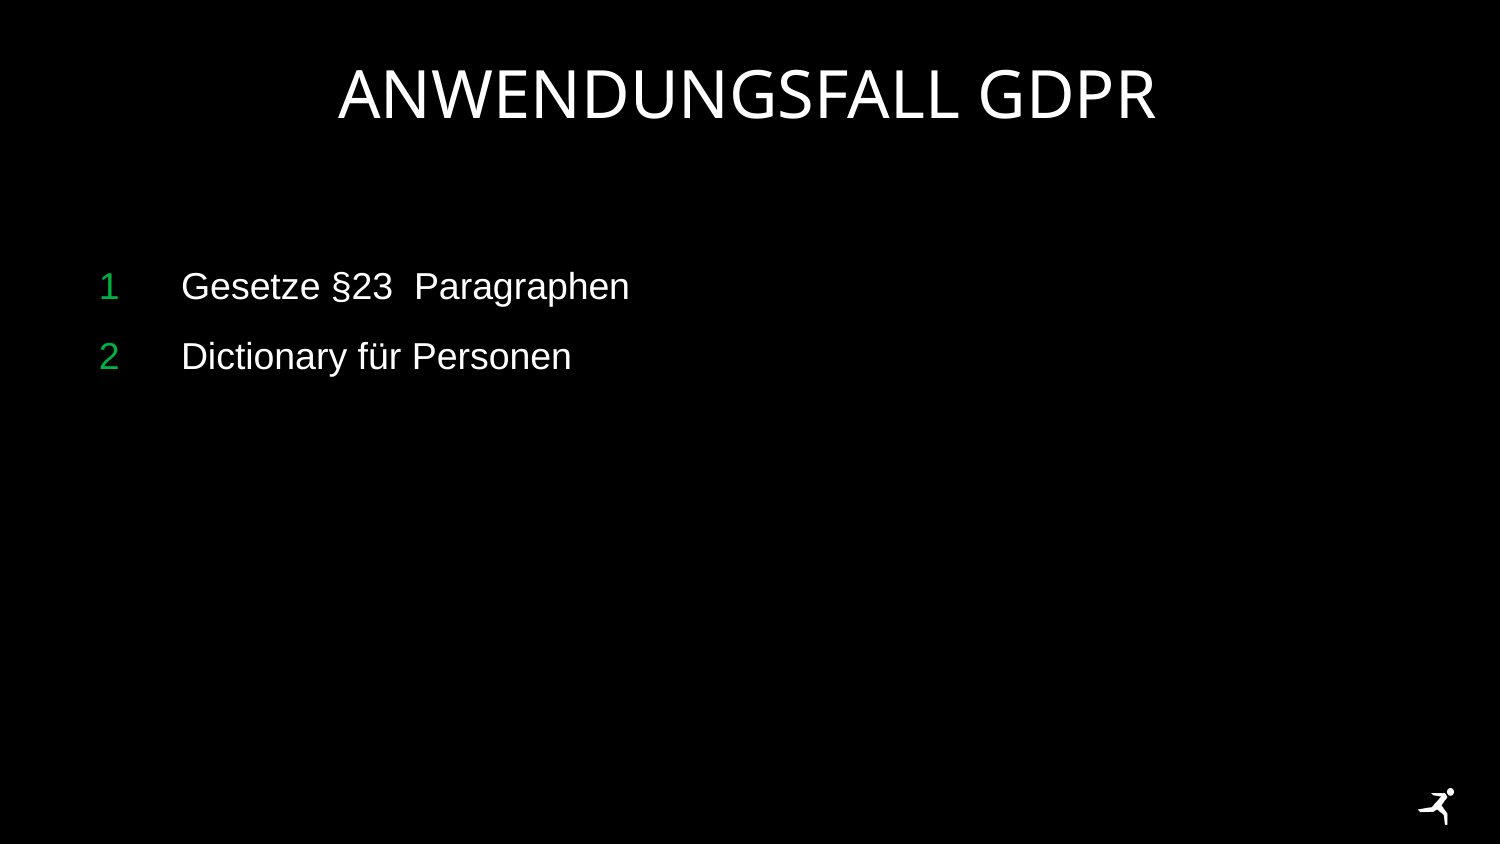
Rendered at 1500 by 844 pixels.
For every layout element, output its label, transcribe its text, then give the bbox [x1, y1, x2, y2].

picture [1418, 788, 1454, 825]
list Gesetze §23 Paragraphen Dictionary für Personen [98, 261, 1402, 666]
title Anwendungsfall GDPR [94, 66, 1402, 111]
